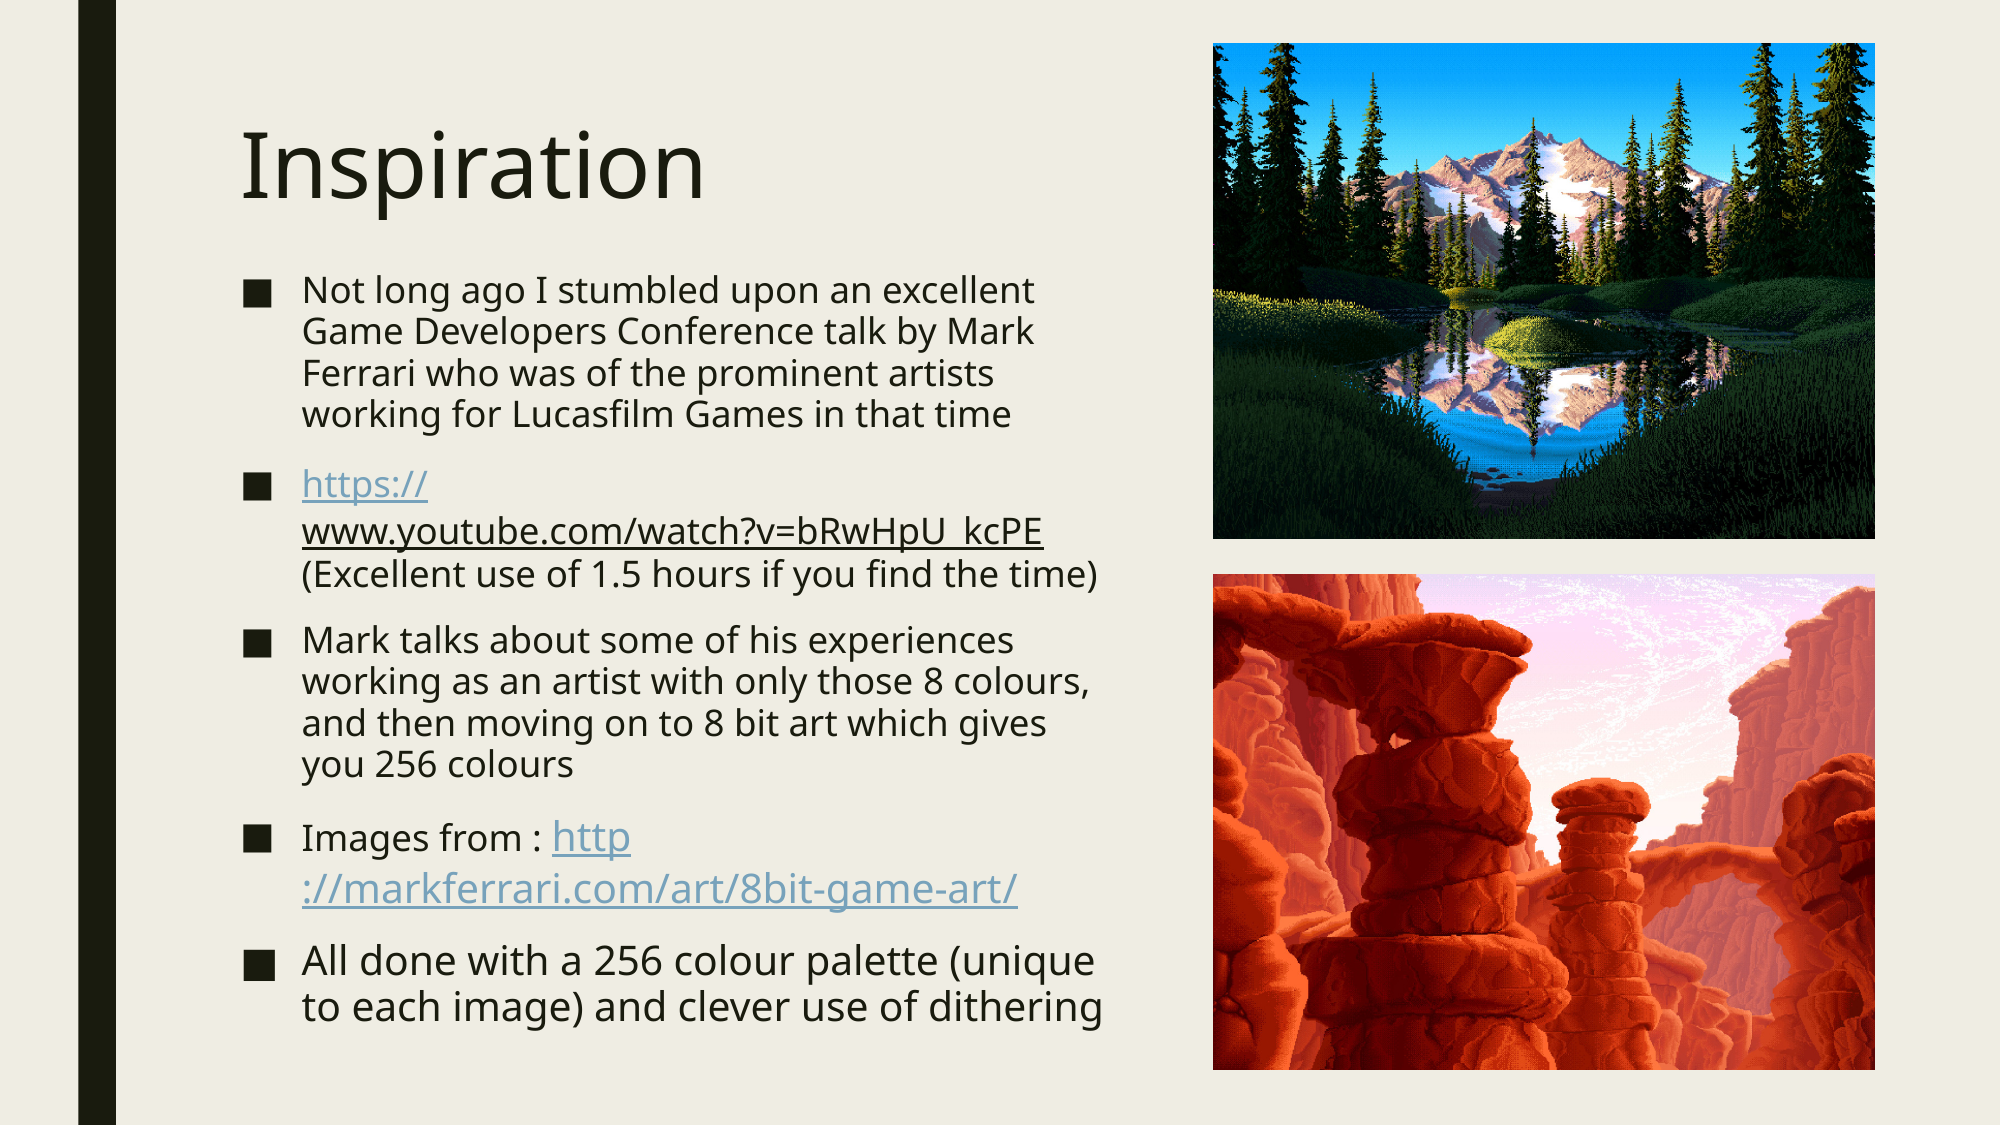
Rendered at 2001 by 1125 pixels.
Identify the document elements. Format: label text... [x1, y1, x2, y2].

title Inspiration [225, 112, 1213, 263]
list Not long ago I stumbled upon an excellent Game Developers Conference talk by Mark Ferrari who was of the prominent artists working for Lucasfilm Games in that time https://www.youtube.com/watch?v=bRwHpU_kcPE (Excellent use of 1.5 hours if you find the time) Mark talks about some of his experiences working as an artist with only those 8 colours, and then moving on to 8 bit art which gives you 256 colours Images from : http://markferrari.com/art/8bit-game-art/ All done with a 256 colour palette (unique to each image) and clever use of dithering [225, 262, 1126, 1081]
picture [1213, 574, 1875, 1070]
picture [1213, 43, 1875, 540]
